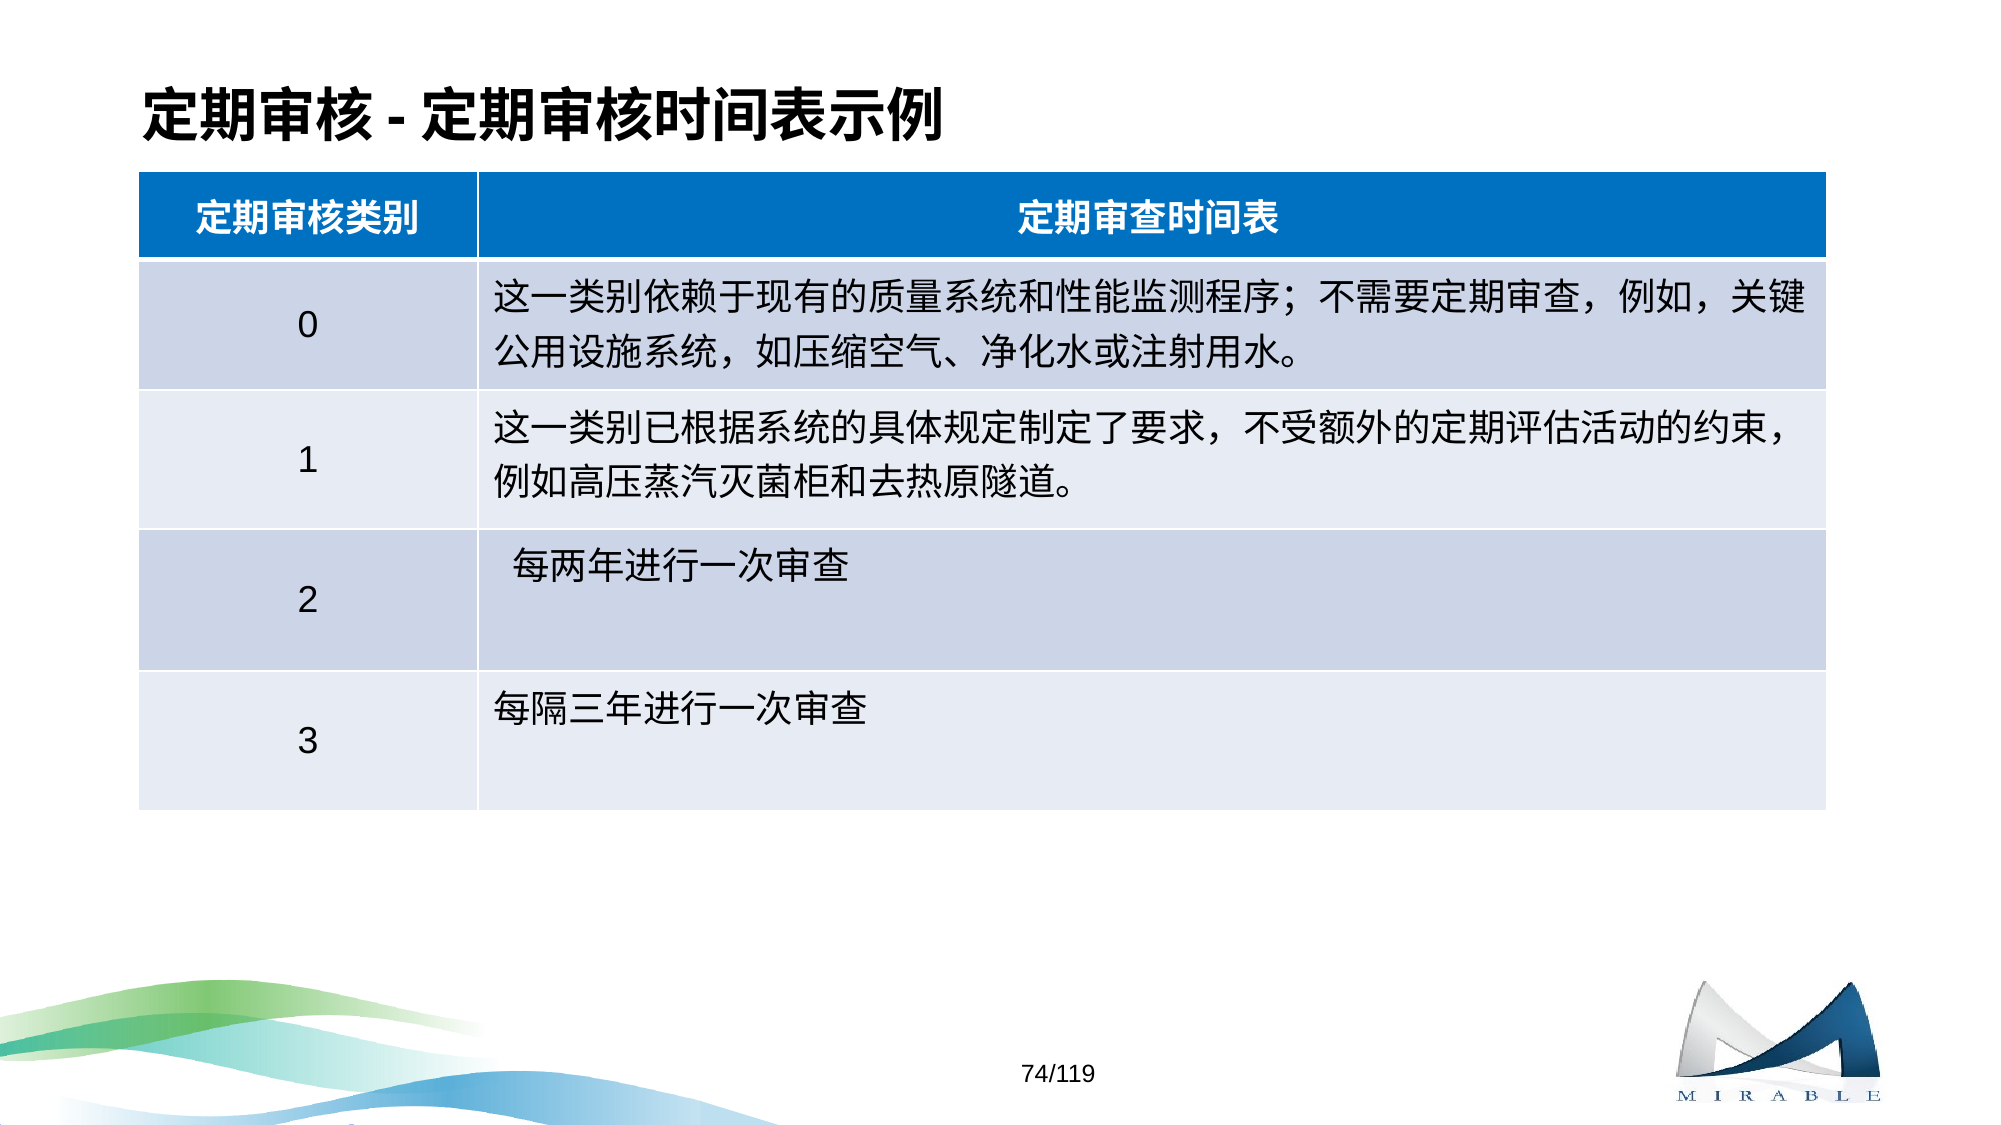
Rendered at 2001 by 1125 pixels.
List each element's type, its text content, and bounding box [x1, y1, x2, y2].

picture [1659, 979, 1896, 1103]
table_cell 每两年进行一次审查 [479, 530, 1826, 670]
title 定期审核-定期审核时间表示例 [125, 64, 1874, 172]
table_cell 这一类别依赖于现有的质量系统和性能监测程序；不需要定期审查，例如，关键公用设施系统，如压缩空气、净化水或注射用水。 [479, 262, 1826, 389]
table_cell 3 [139, 672, 477, 810]
table_cell 这一类别已根据系统的具体规定制定了要求，不受额外的定期评估活动的约束，例如高压蒸汽灭菌柜和去热原隧道。 [479, 391, 1826, 528]
table_cell 2 [139, 530, 477, 670]
slide_number 74/119 [833, 1042, 1284, 1103]
table_cell 0 [139, 262, 477, 389]
table_cell 每隔三年进行一次审查 [479, 672, 1826, 810]
picture [0, 977, 702, 1125]
table_cell 1 [139, 391, 477, 528]
table_header 定期审核类别 [139, 172, 477, 257]
table_header 定期审查时间表 [479, 172, 1826, 257]
